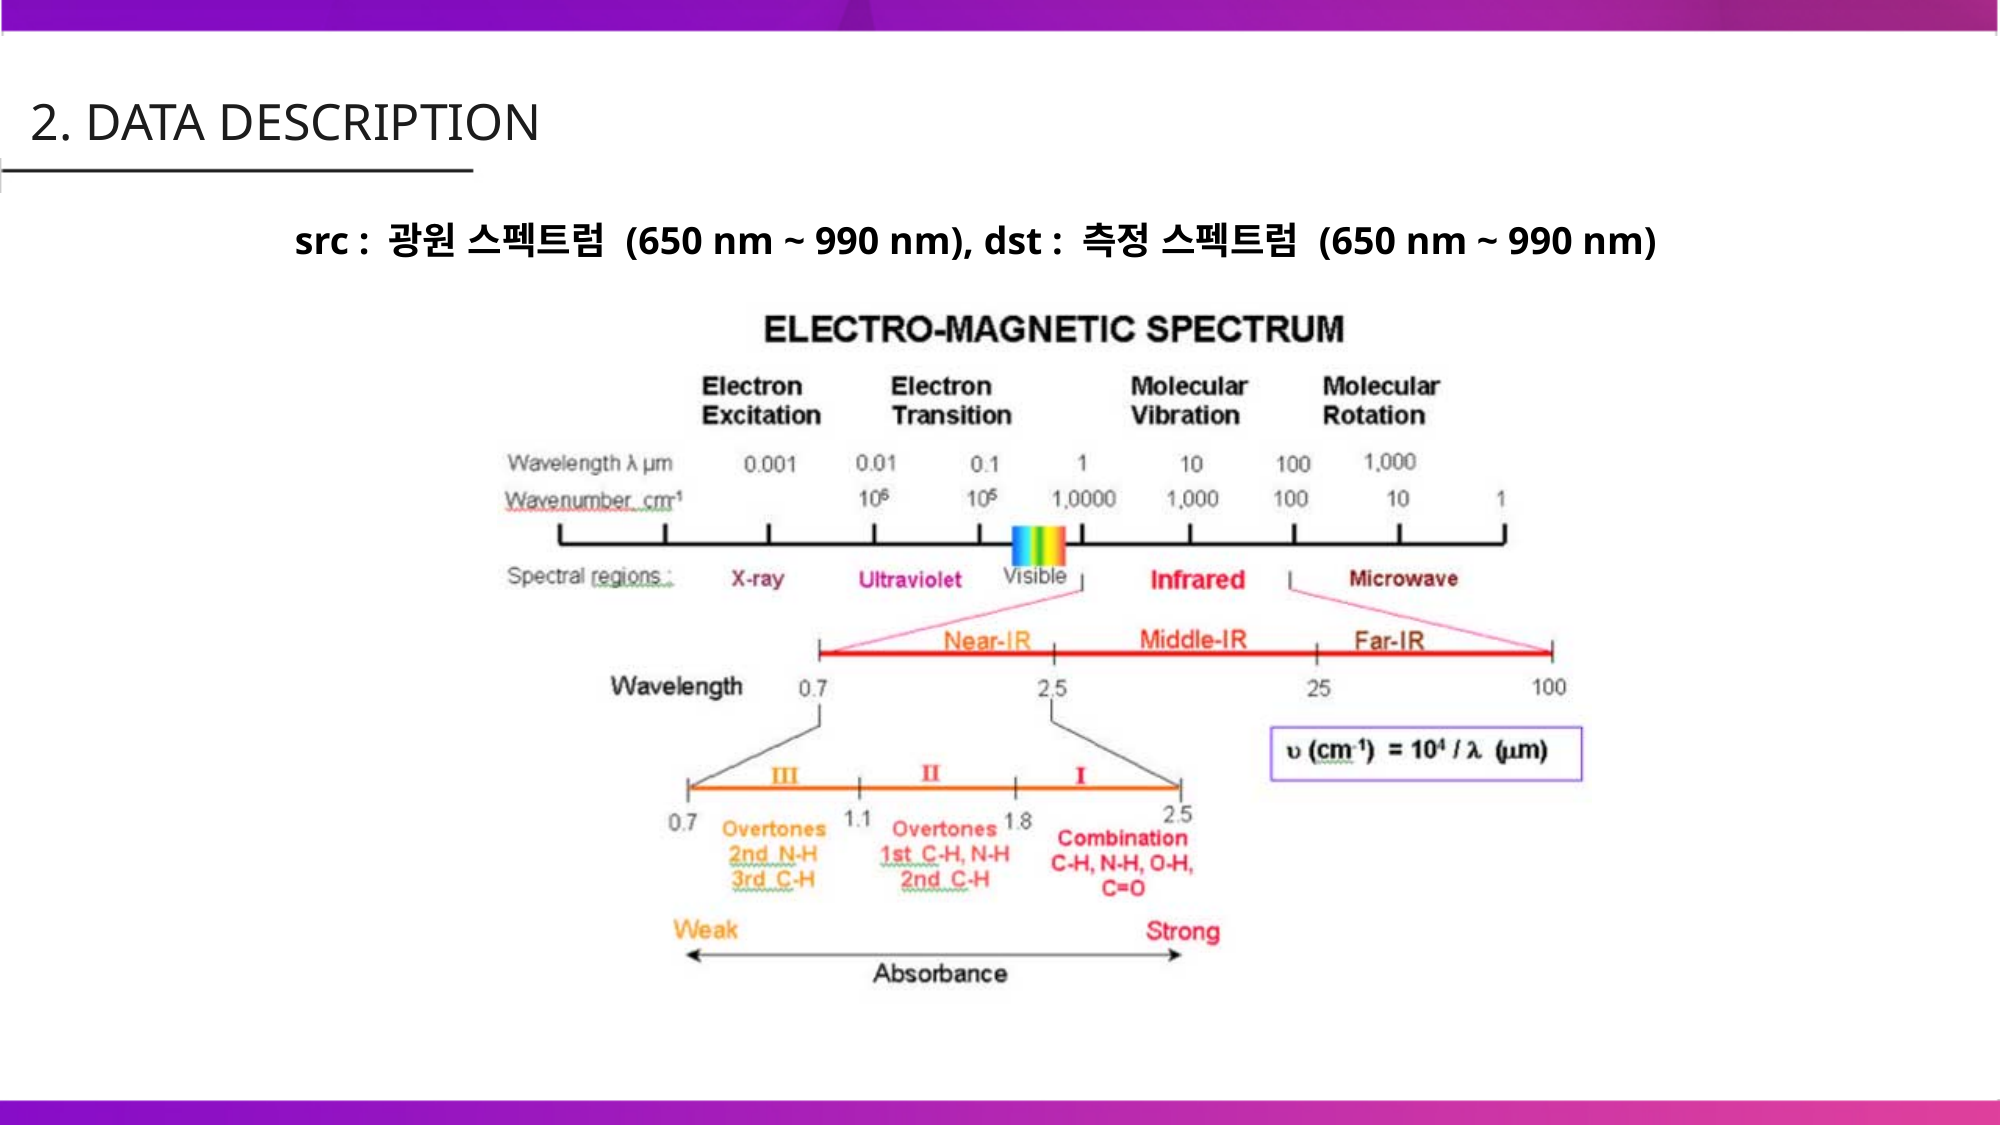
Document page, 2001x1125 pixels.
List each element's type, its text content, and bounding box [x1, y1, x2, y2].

picture [0, 1099, 2000, 1125]
picture [0, 158, 561, 193]
text_box src : 광원 스펙트럼 (650 nm ~ 990 nm), dst : 측정 스펙트럼 (650 nm ~ 990 nm) [280, 210, 1765, 270]
text_box 2. DATA DESCRIPTION [15, 83, 673, 218]
picture [0, 0, 2000, 36]
picture [497, 302, 1592, 1014]
